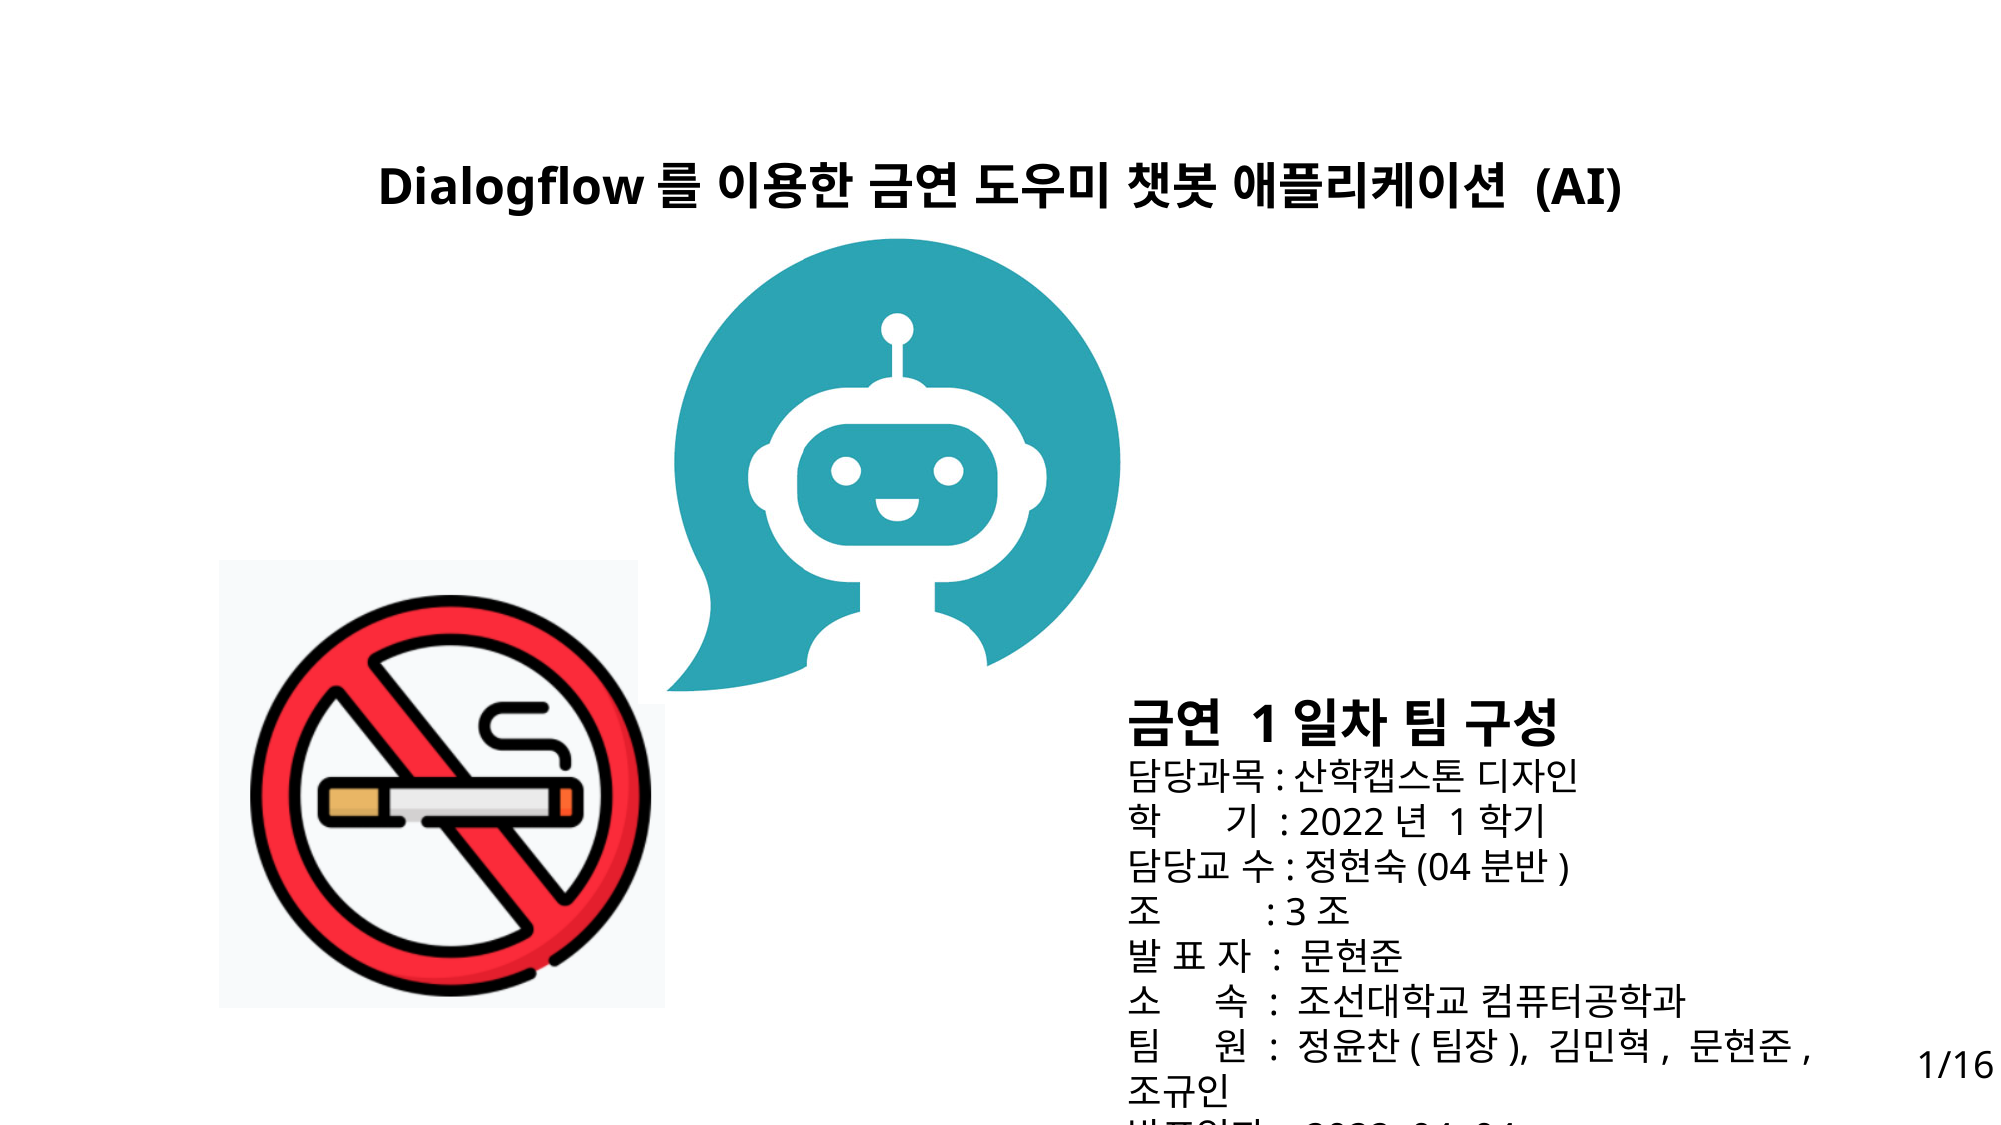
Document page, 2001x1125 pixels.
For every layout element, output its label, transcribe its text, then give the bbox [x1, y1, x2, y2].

text_box Dialogflow를 이용한 금연 도우미 챗봇 애플리케이션 (AI) [340, 117, 1660, 223]
text_box 금연 1일차 팀 구성 담당과목:산학캡스톤 디자인 학 기 : 2022년 1학기 담당교 수:정현숙(04분반) 조 : 3조 발 표 자 : 문현준 소 속 : 조선대학교 컴퓨터공학과 팀 원 : 정윤찬(팀장), 김민혁, 문현준, 조규인 발표일자 : 2022. 04. 04 [1113, 683, 1940, 1125]
text_box 1/16 [1901, 1033, 2000, 1094]
picture [219, 231, 1135, 1008]
